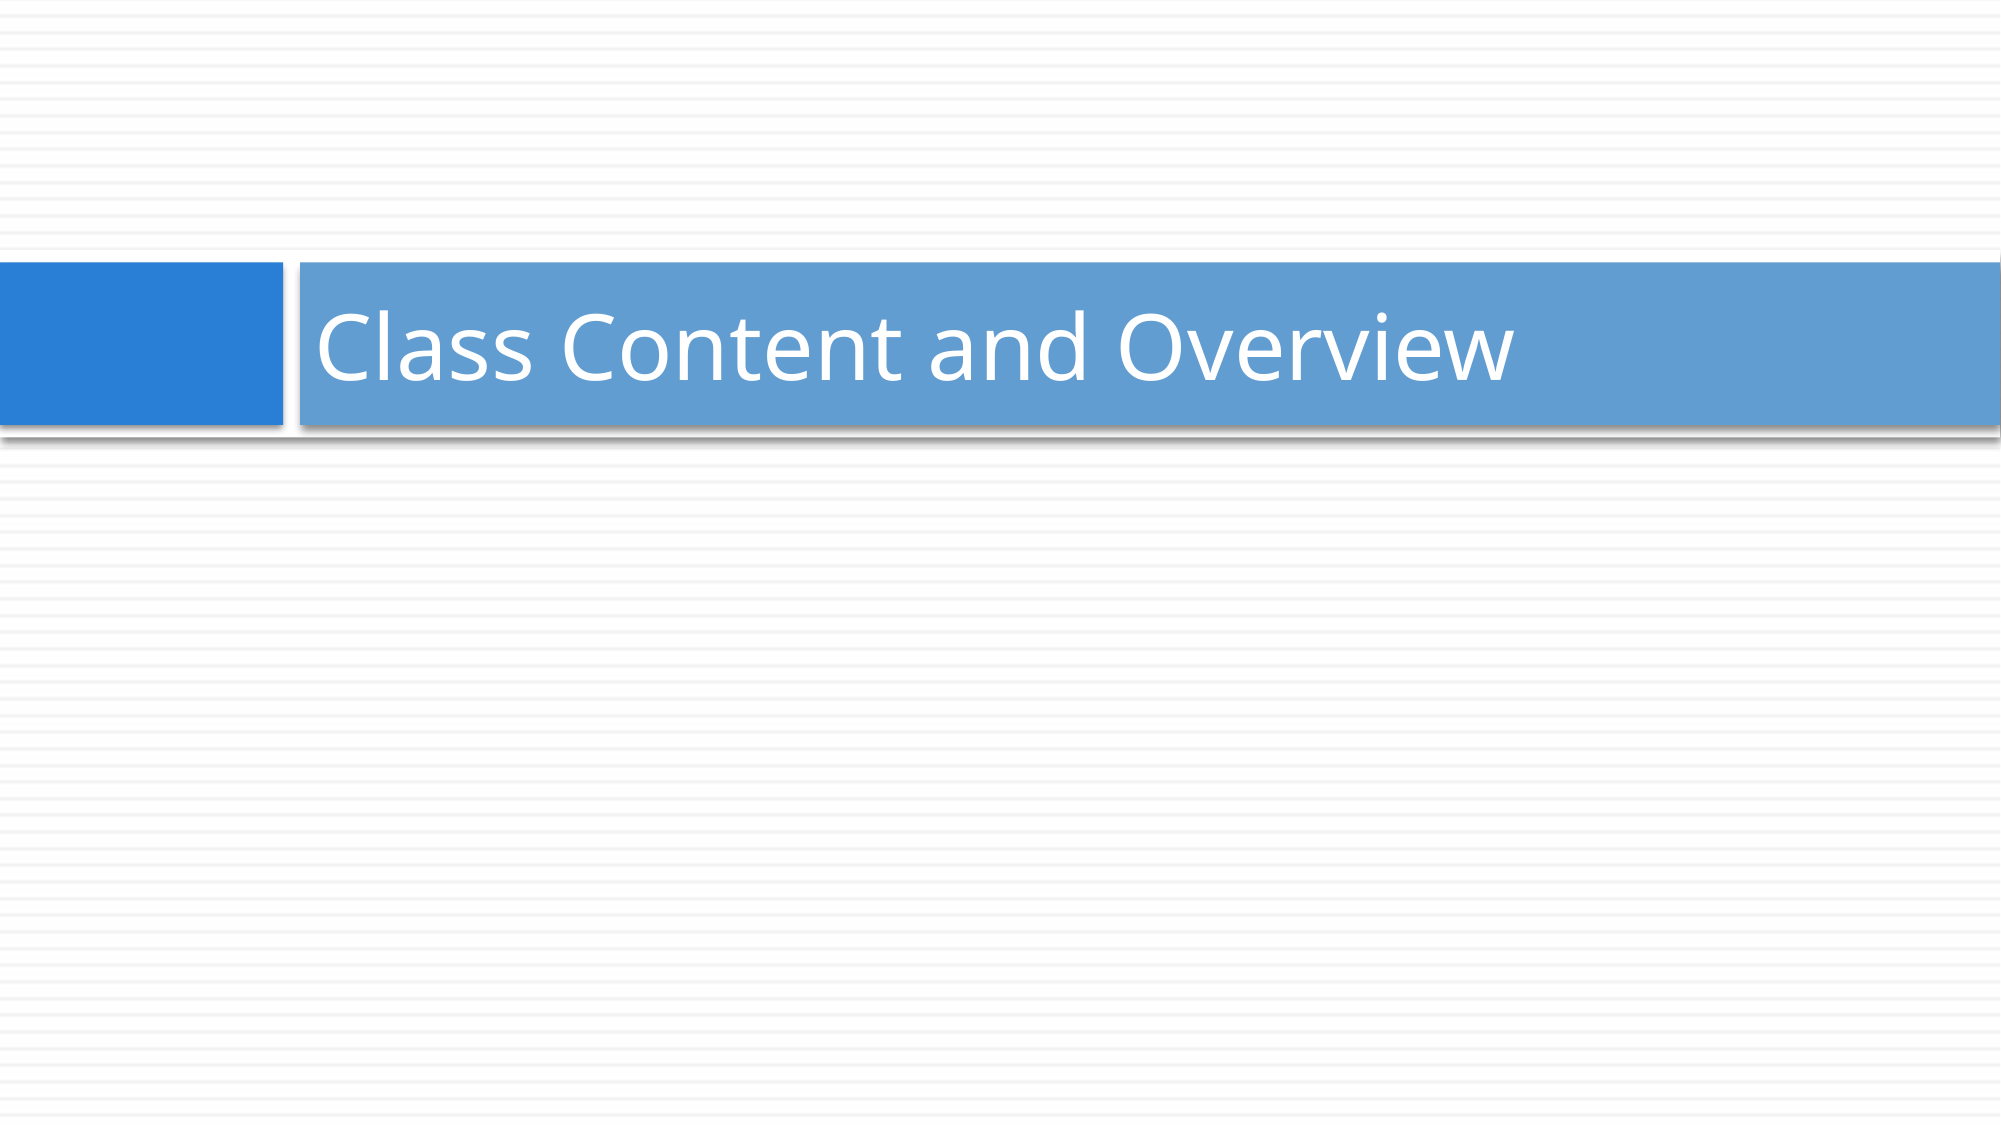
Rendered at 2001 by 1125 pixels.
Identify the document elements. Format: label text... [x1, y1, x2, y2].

title Class Content and Overview [300, 262, 1967, 425]
